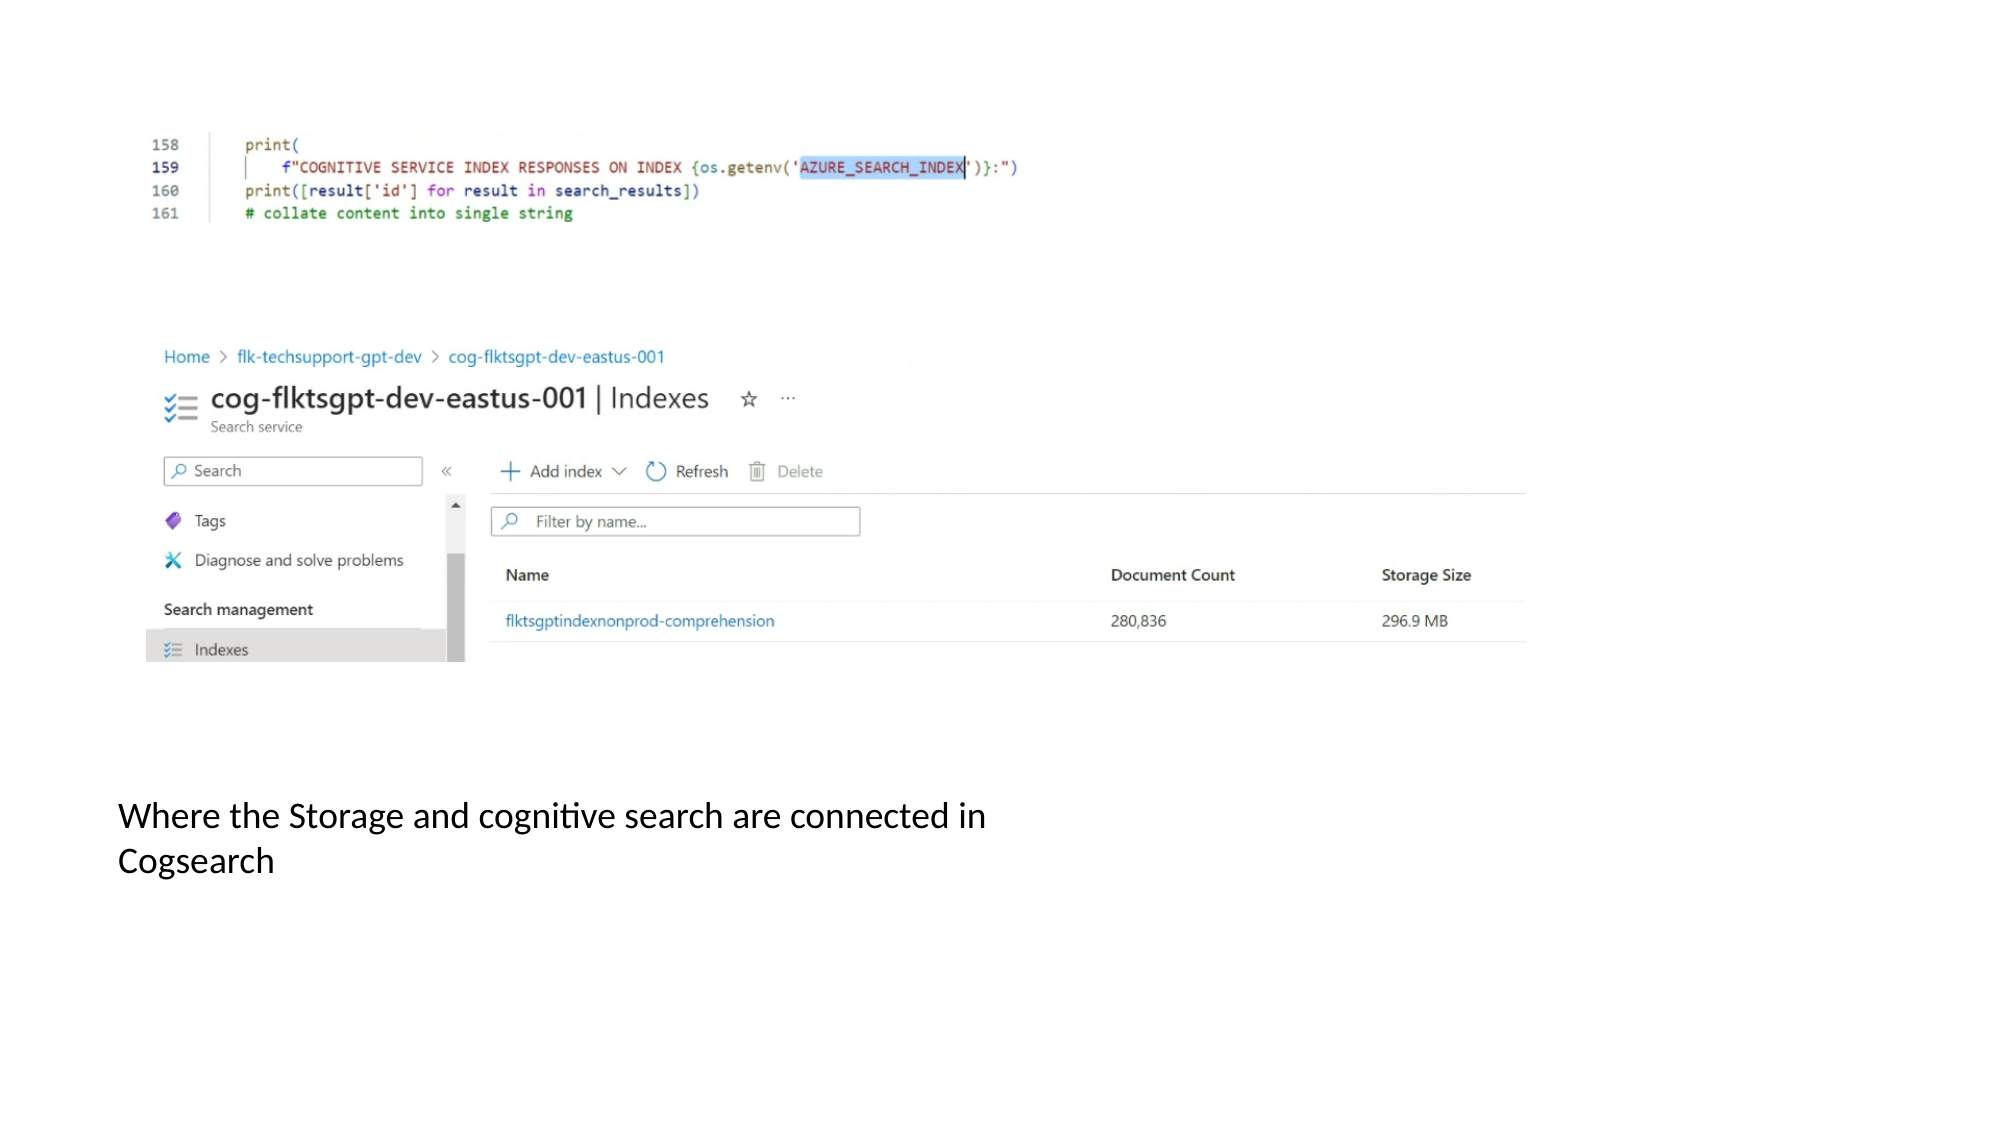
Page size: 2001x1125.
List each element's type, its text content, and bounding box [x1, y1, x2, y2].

picture [146, 343, 1526, 662]
text_box Where the Storage and cognitive search are connected in Cogsearch [103, 783, 1104, 889]
picture [146, 132, 1061, 222]
